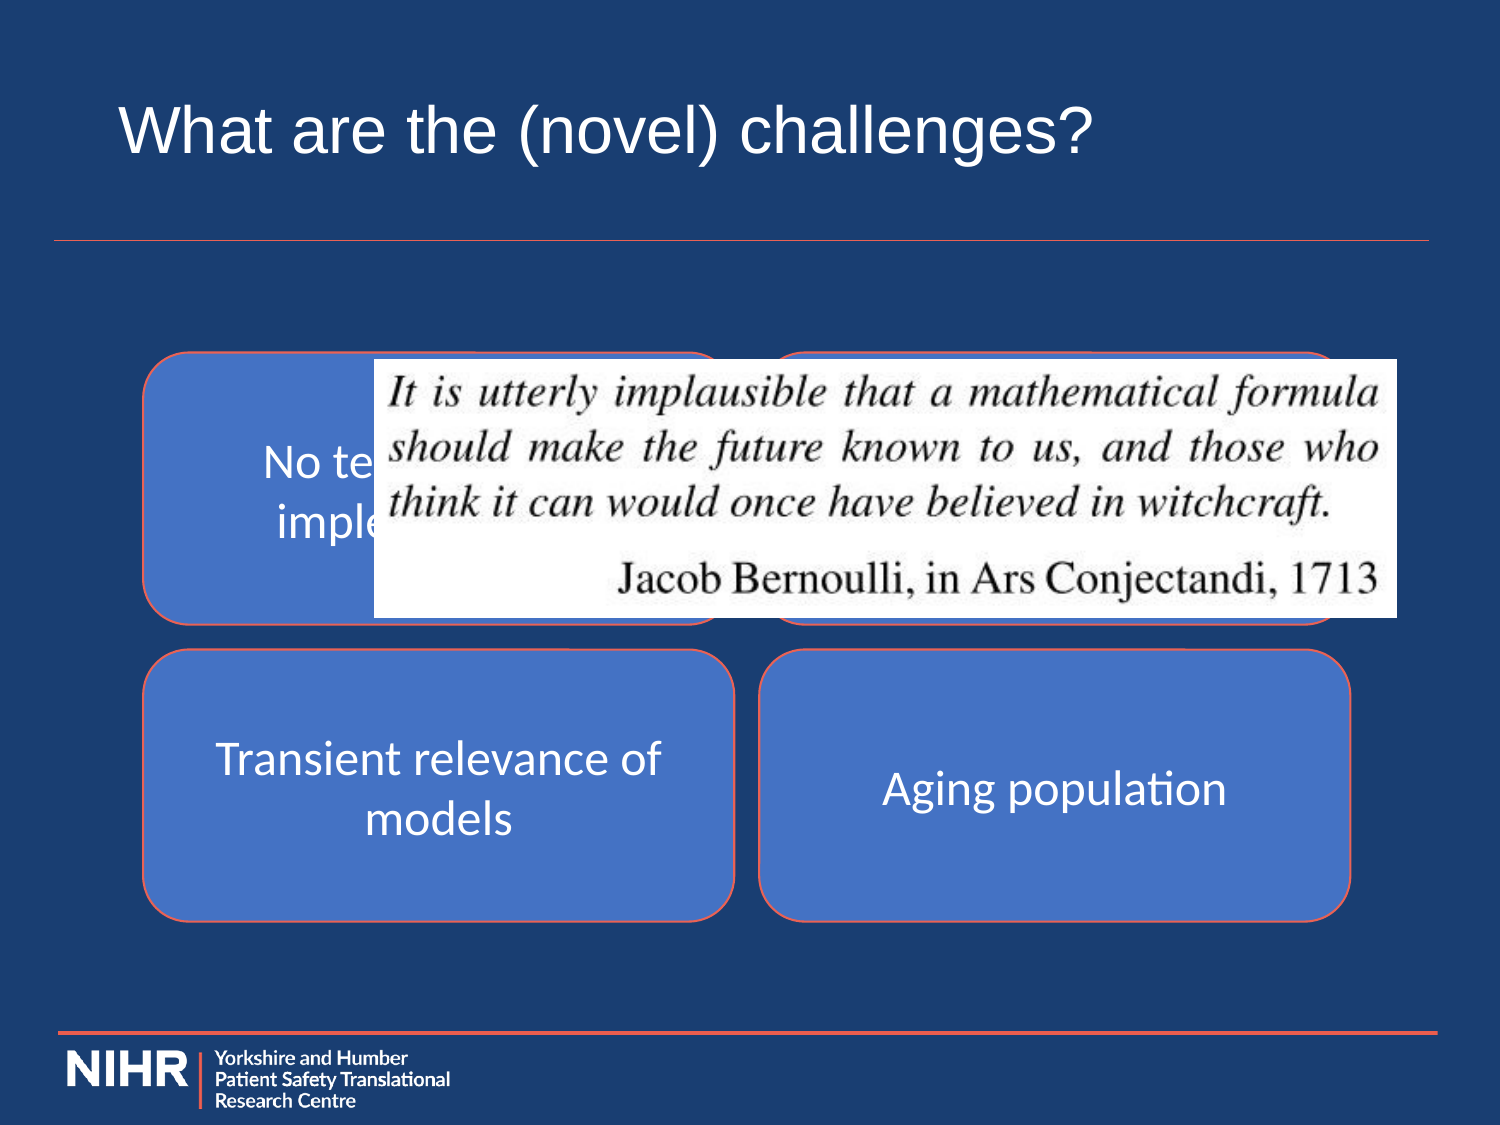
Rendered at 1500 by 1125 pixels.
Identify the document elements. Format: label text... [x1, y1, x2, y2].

picture [374, 359, 1397, 618]
text_box No testing before implementation [142, 351, 715, 626]
text_box Aging population [758, 648, 1352, 923]
title What are the (novel) challenges? [103, 59, 1397, 204]
picture [46, 1025, 473, 1125]
text_box Transient relevance of models [142, 648, 736, 923]
text_box Digital inequality [779, 618, 1331, 626]
text_box Digital inequality [779, 351, 1331, 359]
